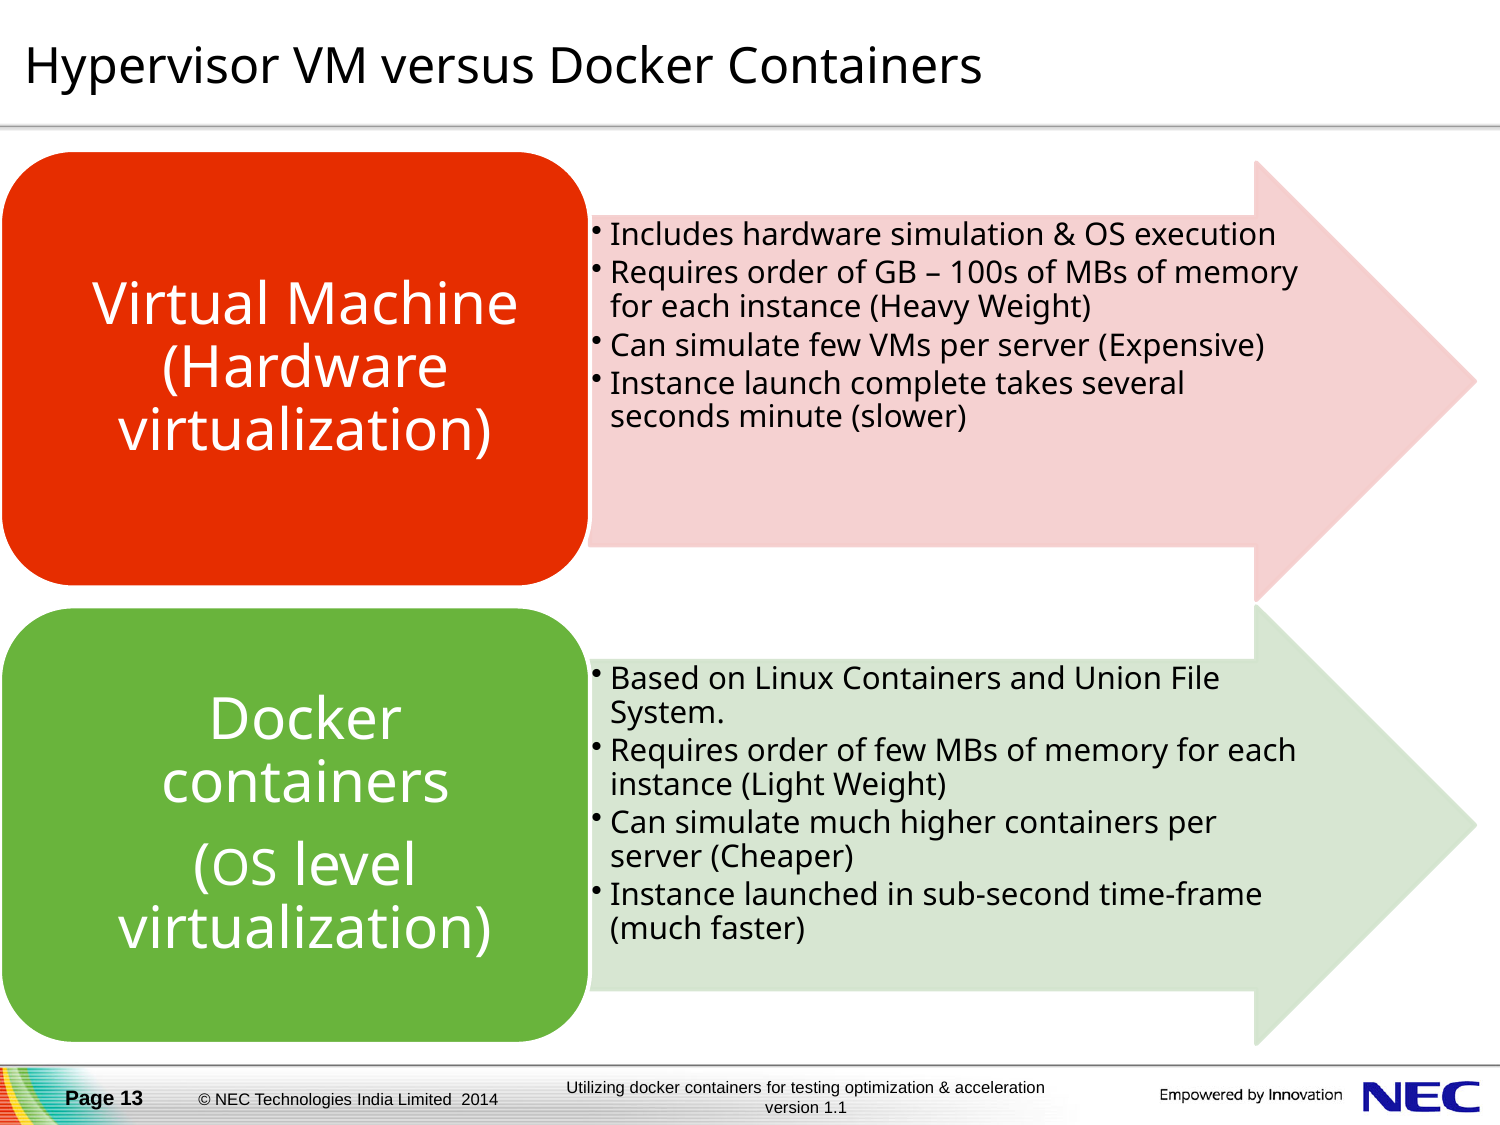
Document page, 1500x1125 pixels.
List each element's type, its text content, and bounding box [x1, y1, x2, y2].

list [0, 124, 1476, 1045]
title Hypervisor VM versus Docker Containers [24, 19, 1475, 108]
picture [0, 0, 1500, 1125]
